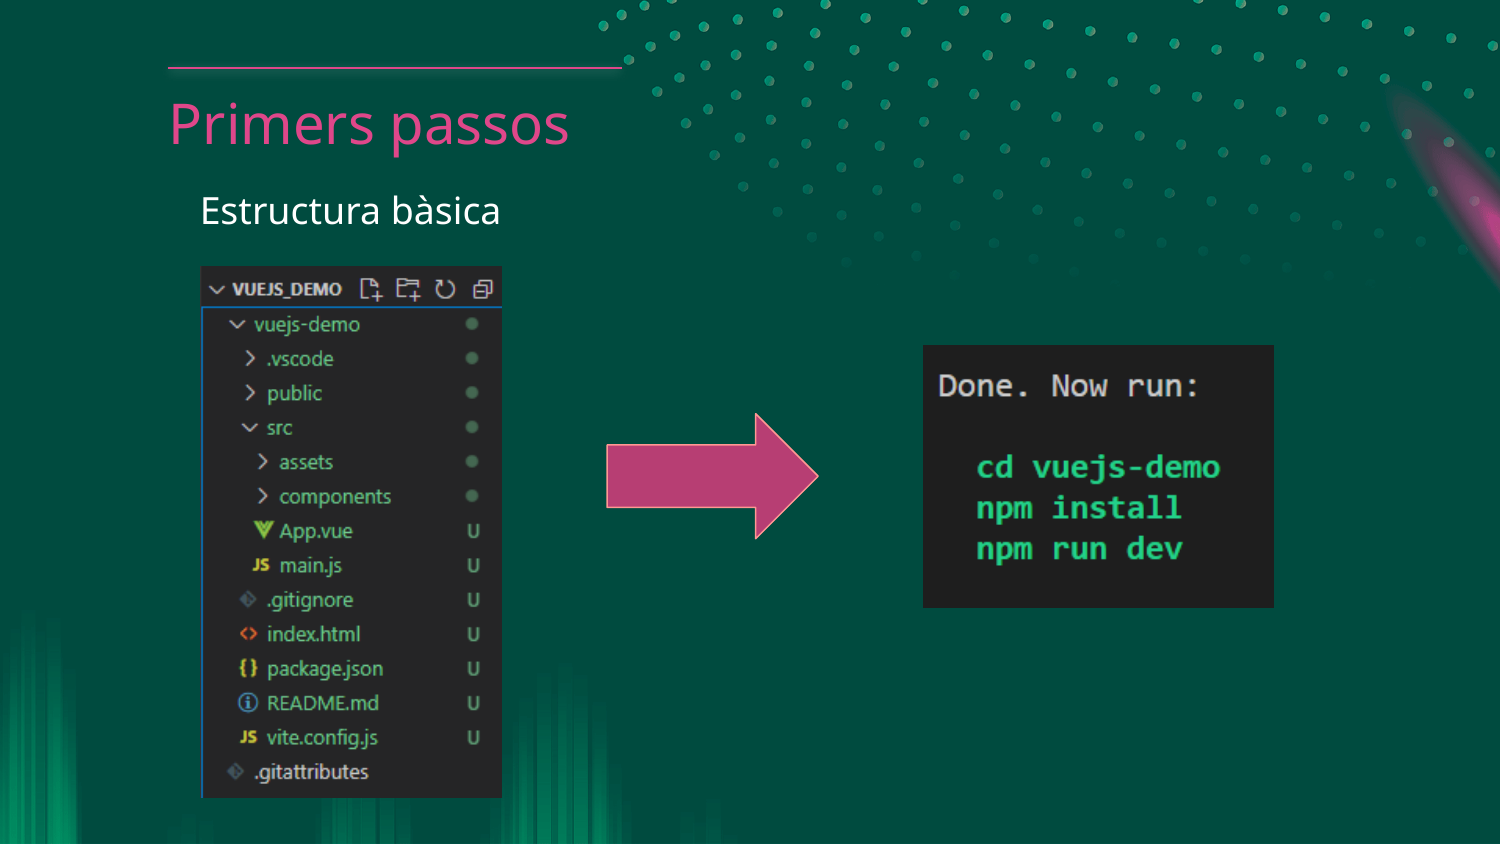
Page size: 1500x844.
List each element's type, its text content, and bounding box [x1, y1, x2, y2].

picture [0, 0, 1500, 844]
title Primers passos [153, 72, 650, 168]
title Estructura bàsica [147, 172, 555, 247]
text_box [607, 413, 819, 539]
